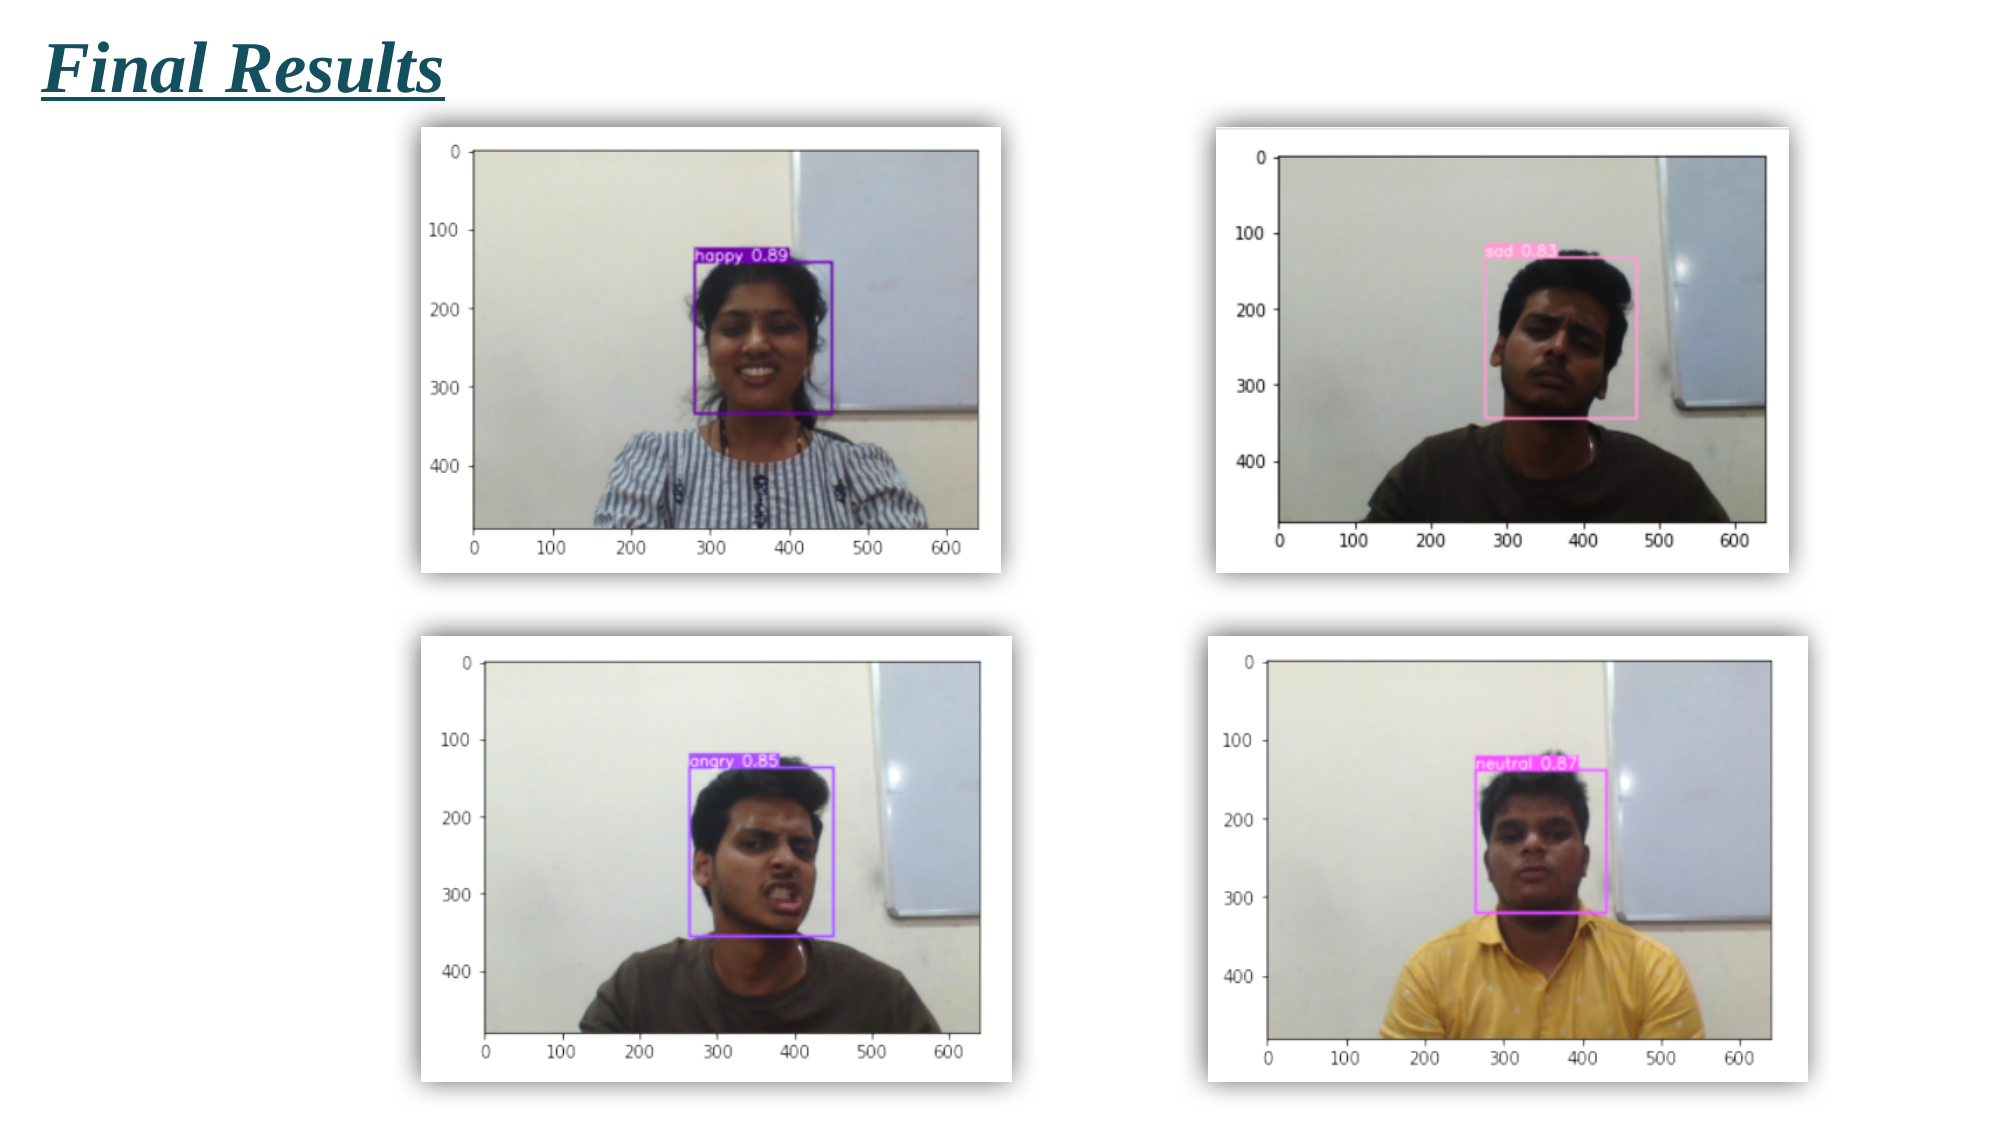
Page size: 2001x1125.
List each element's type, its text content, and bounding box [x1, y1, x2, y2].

picture [1216, 127, 1789, 573]
picture [1208, 636, 1808, 1082]
title Final Results [26, 0, 1752, 128]
picture [421, 127, 1001, 573]
picture [421, 636, 1012, 1082]
